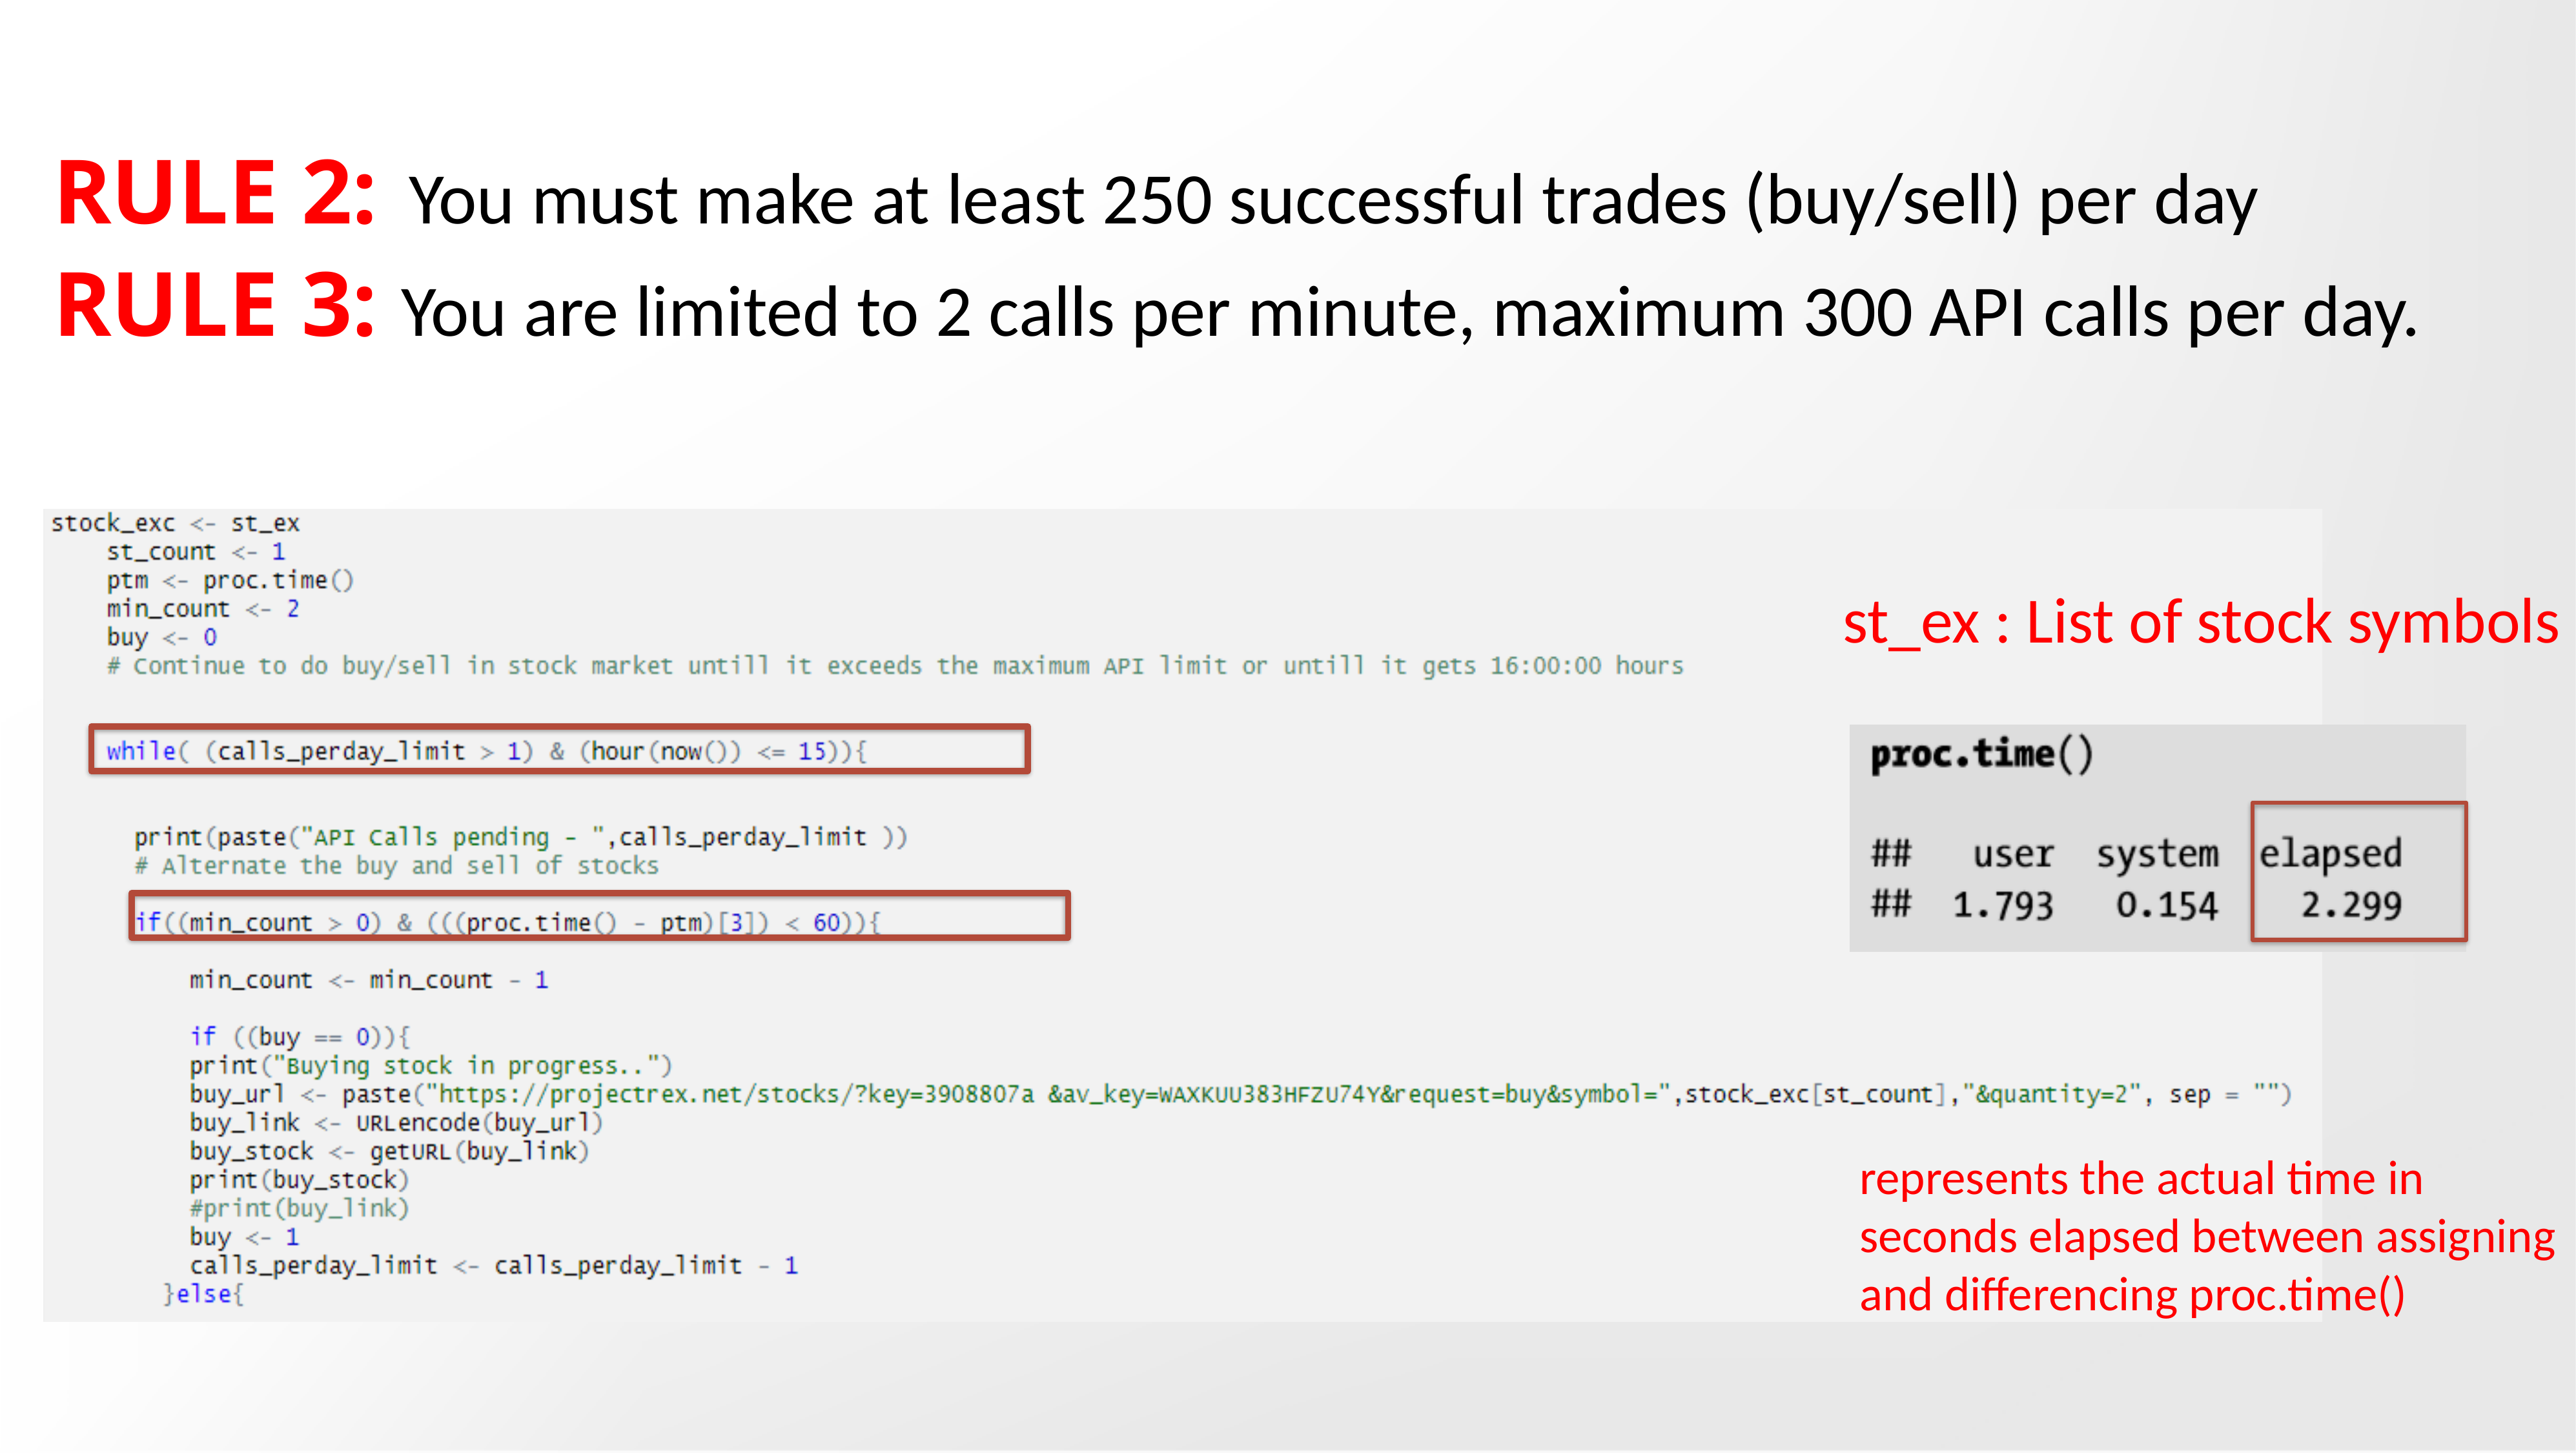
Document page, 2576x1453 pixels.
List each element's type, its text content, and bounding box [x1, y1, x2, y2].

text_box RULE 2: You must make at least 250 successful trades (buy/sell) per day RULE 3: You are limited to 2 calls per minute, maximum 300 API calls per day. [43, 100, 2533, 467]
picture [0, 0, 2576, 1453]
text_box represents the actual time in seconds elapsed between assigning and differencing proc.time() [2327, 1141, 2576, 1325]
text_box st_ex : List of stock symbols [2327, 573, 2576, 661]
